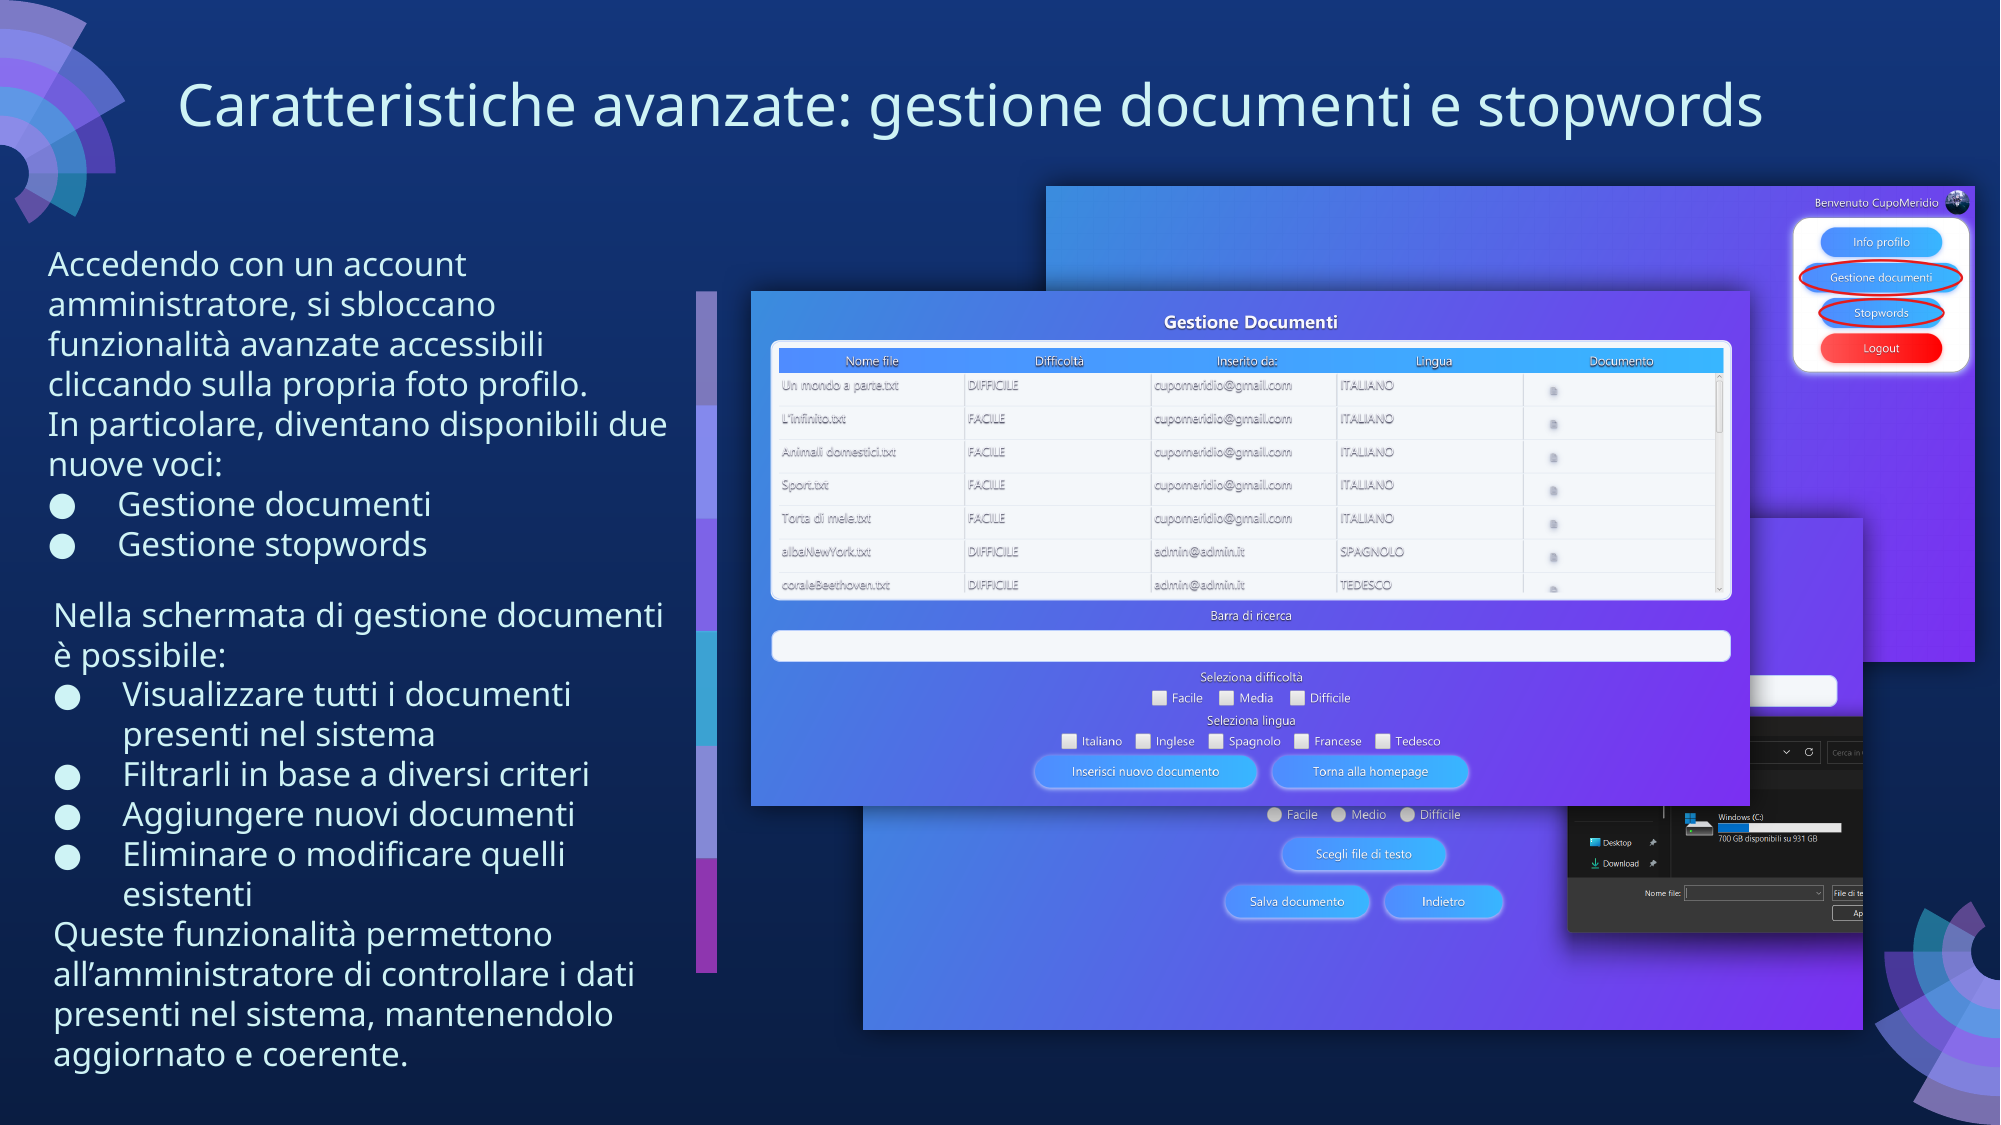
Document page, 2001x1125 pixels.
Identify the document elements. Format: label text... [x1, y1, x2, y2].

picture [751, 186, 1975, 1030]
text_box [695, 291, 718, 974]
text_box Accedendo con un account amministratore, si sbloccano funzionalità avanzate accessibili cliccando sulla propria foto profilo. In particolare, diventano disponibili due nuove voci: Gestione documenti Gestione stopwords [2, 235, 696, 570]
text_box Nella schermata di gestione documenti è possibile: Visualizzare tutti i documenti presenti nel sistema Filtrarli in base a diversi criteri Aggiungere nuovi documenti Eliminare o modificare quelli esistenti Queste funzionalità permettono all’amministratore di controllare i dati presenti nel sistema, mantenendolo aggiornato e coerente. [2, 573, 699, 1121]
title Caratteristiche avanzate: gestione documenti e stopwords [157, 47, 1843, 174]
